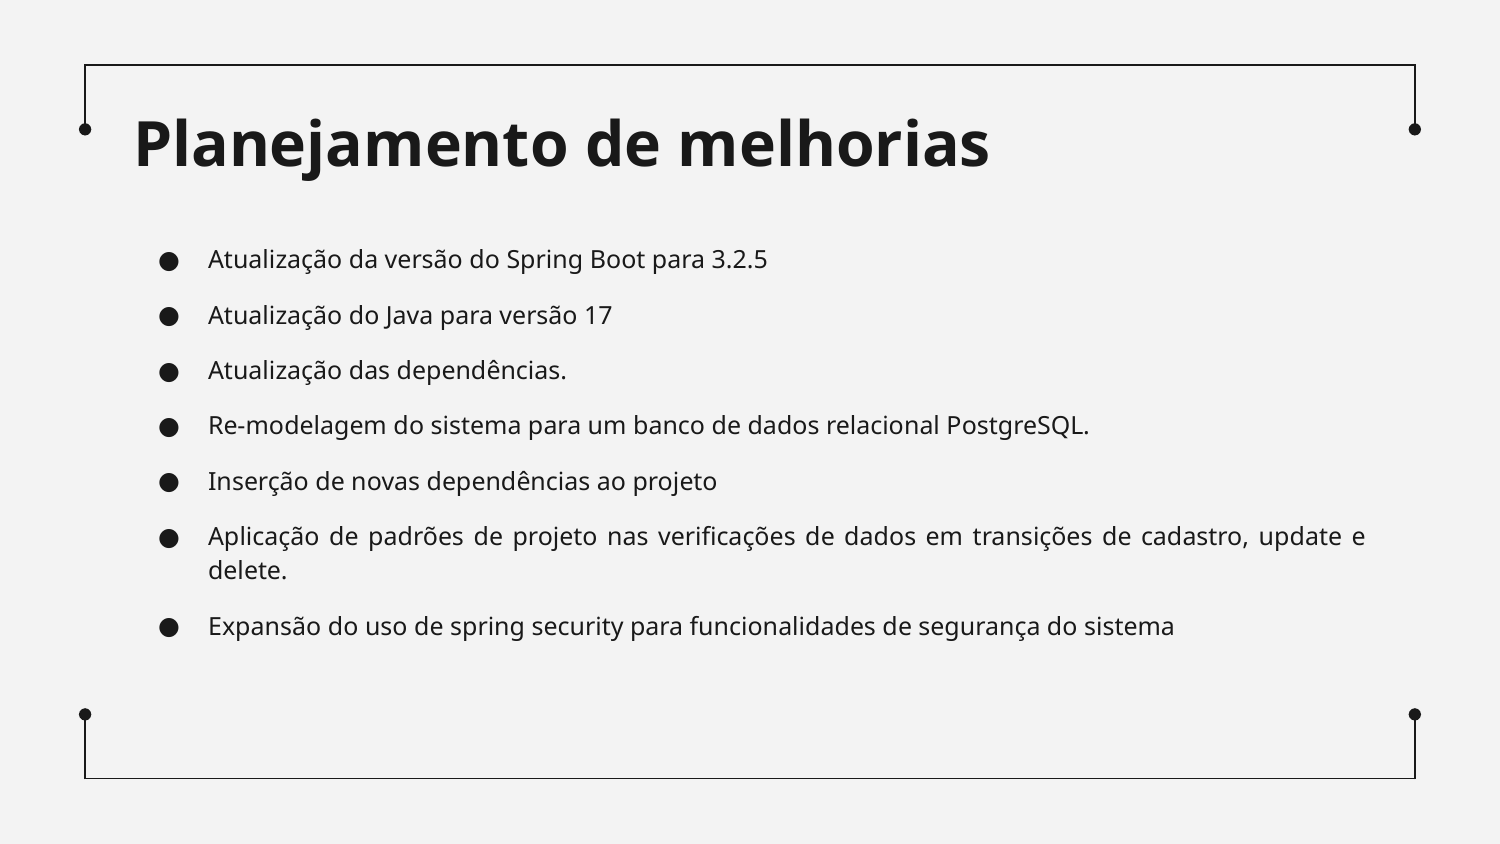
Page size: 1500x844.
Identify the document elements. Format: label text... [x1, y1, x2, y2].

list Atualização da versão do Spring Boot para 3.2.5 Atualização do Java para versão 17 Atualização das dependências. Re-modelagem do sistema para um banco de dados relacional PostgreSQL. Inserção de novas dependências ao projeto Aplicação de padrões de projeto nas verificações de dados em transições de cadastro, update e delete. Expansão do uso de spring security para funcionalidades de segurança do sistema [118, 224, 1383, 705]
title Planejamento de melhorias [118, 88, 1383, 183]
